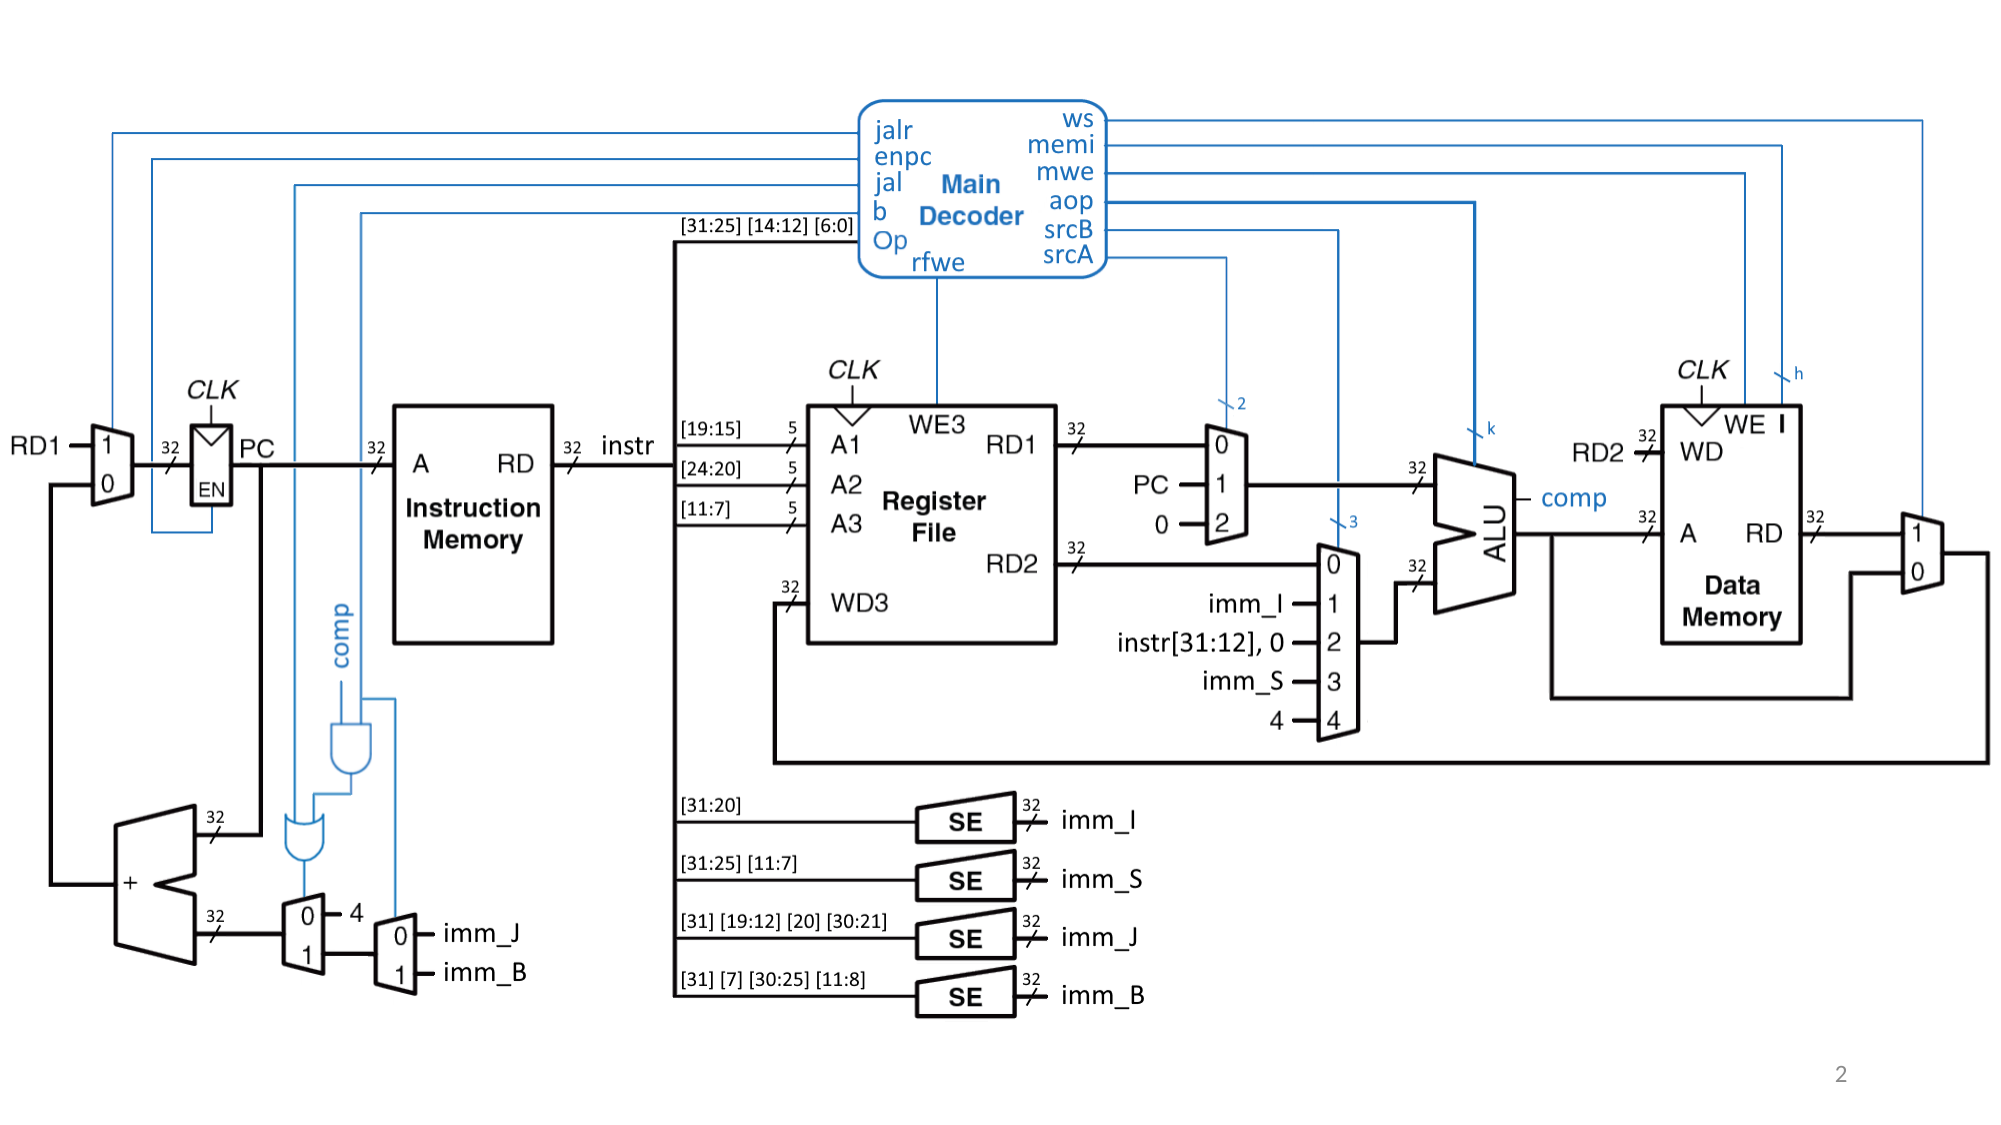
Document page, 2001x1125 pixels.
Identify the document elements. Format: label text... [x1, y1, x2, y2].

slide_number 2 [1412, 1042, 1863, 1103]
picture [0, 88, 2000, 1037]
